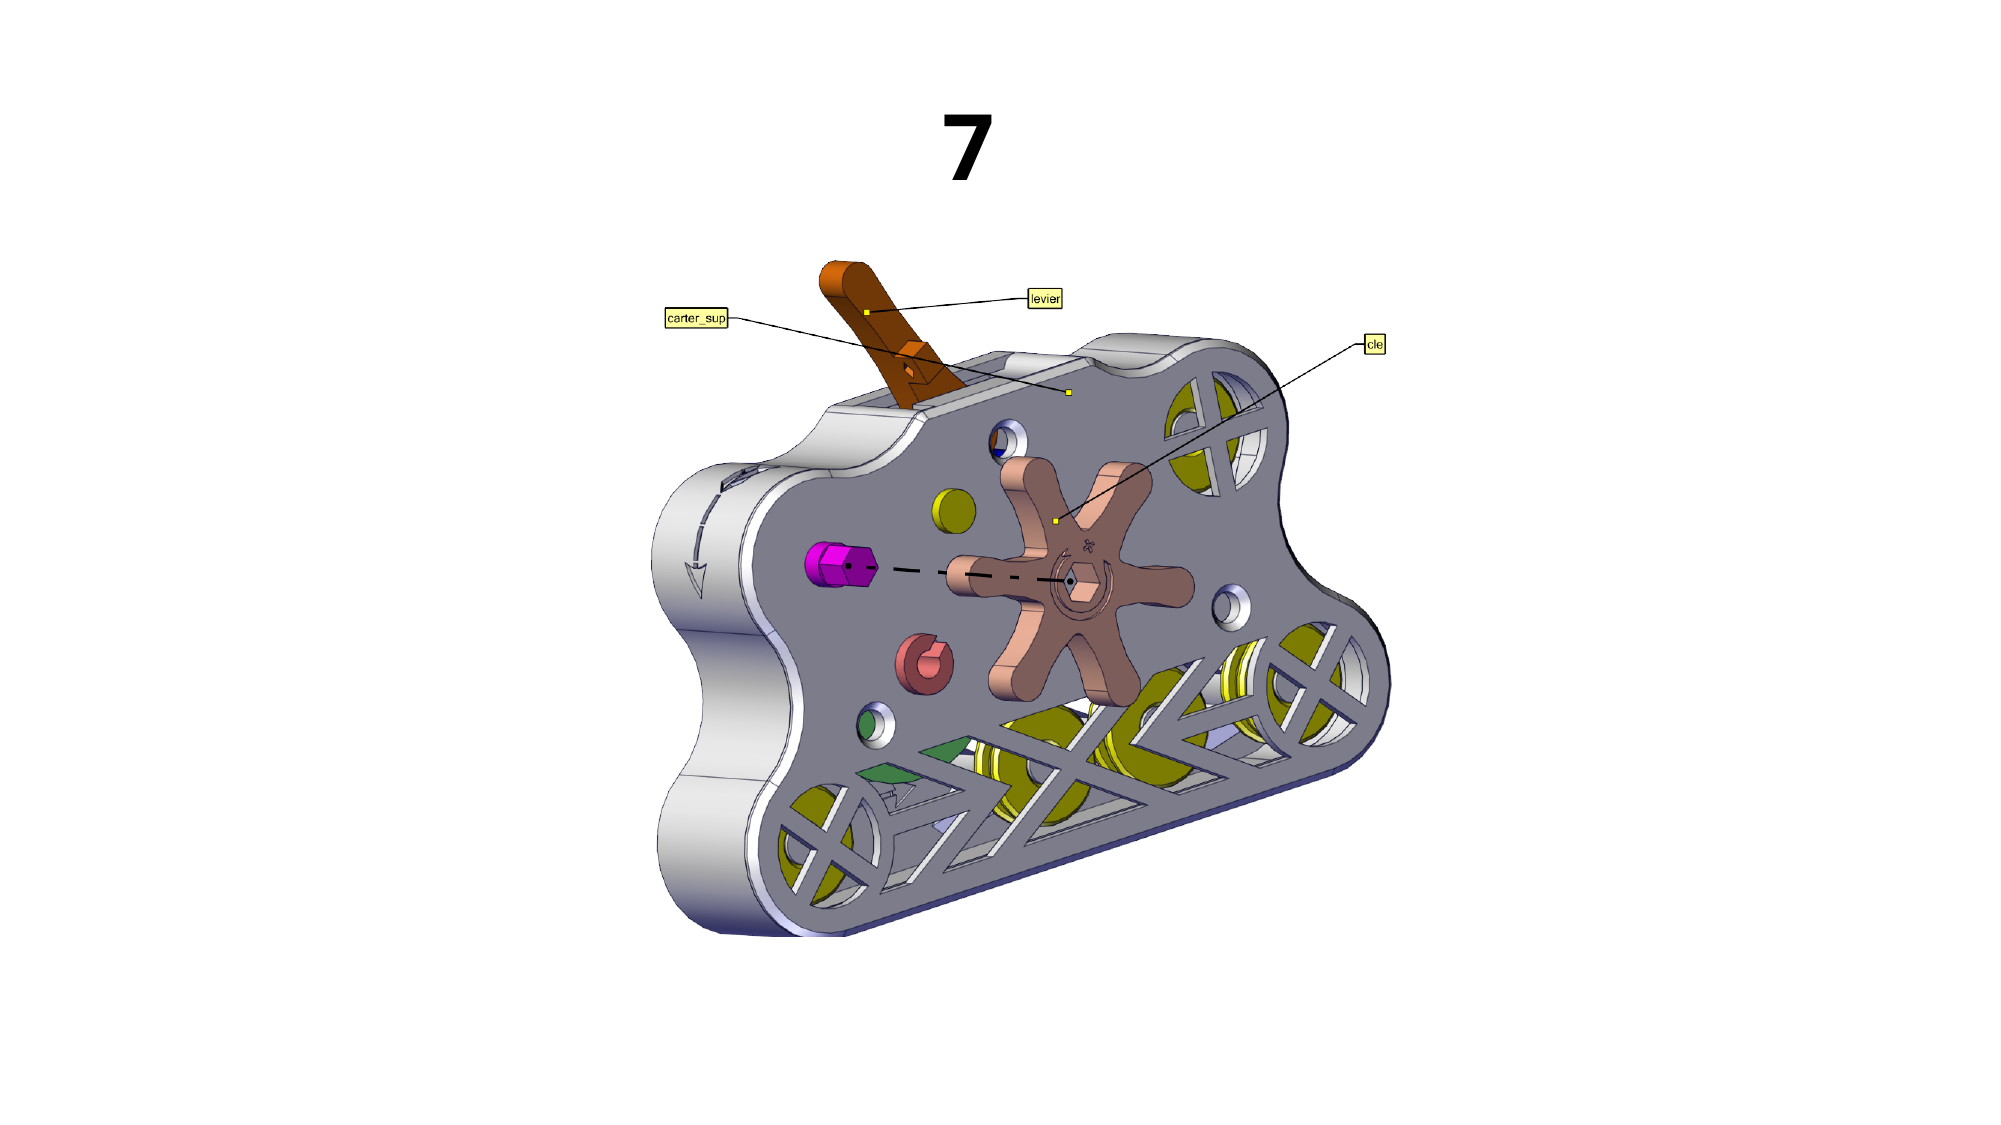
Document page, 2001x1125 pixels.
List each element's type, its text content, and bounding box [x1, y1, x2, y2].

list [548, 259, 1506, 937]
title 7 [106, 42, 1832, 260]
